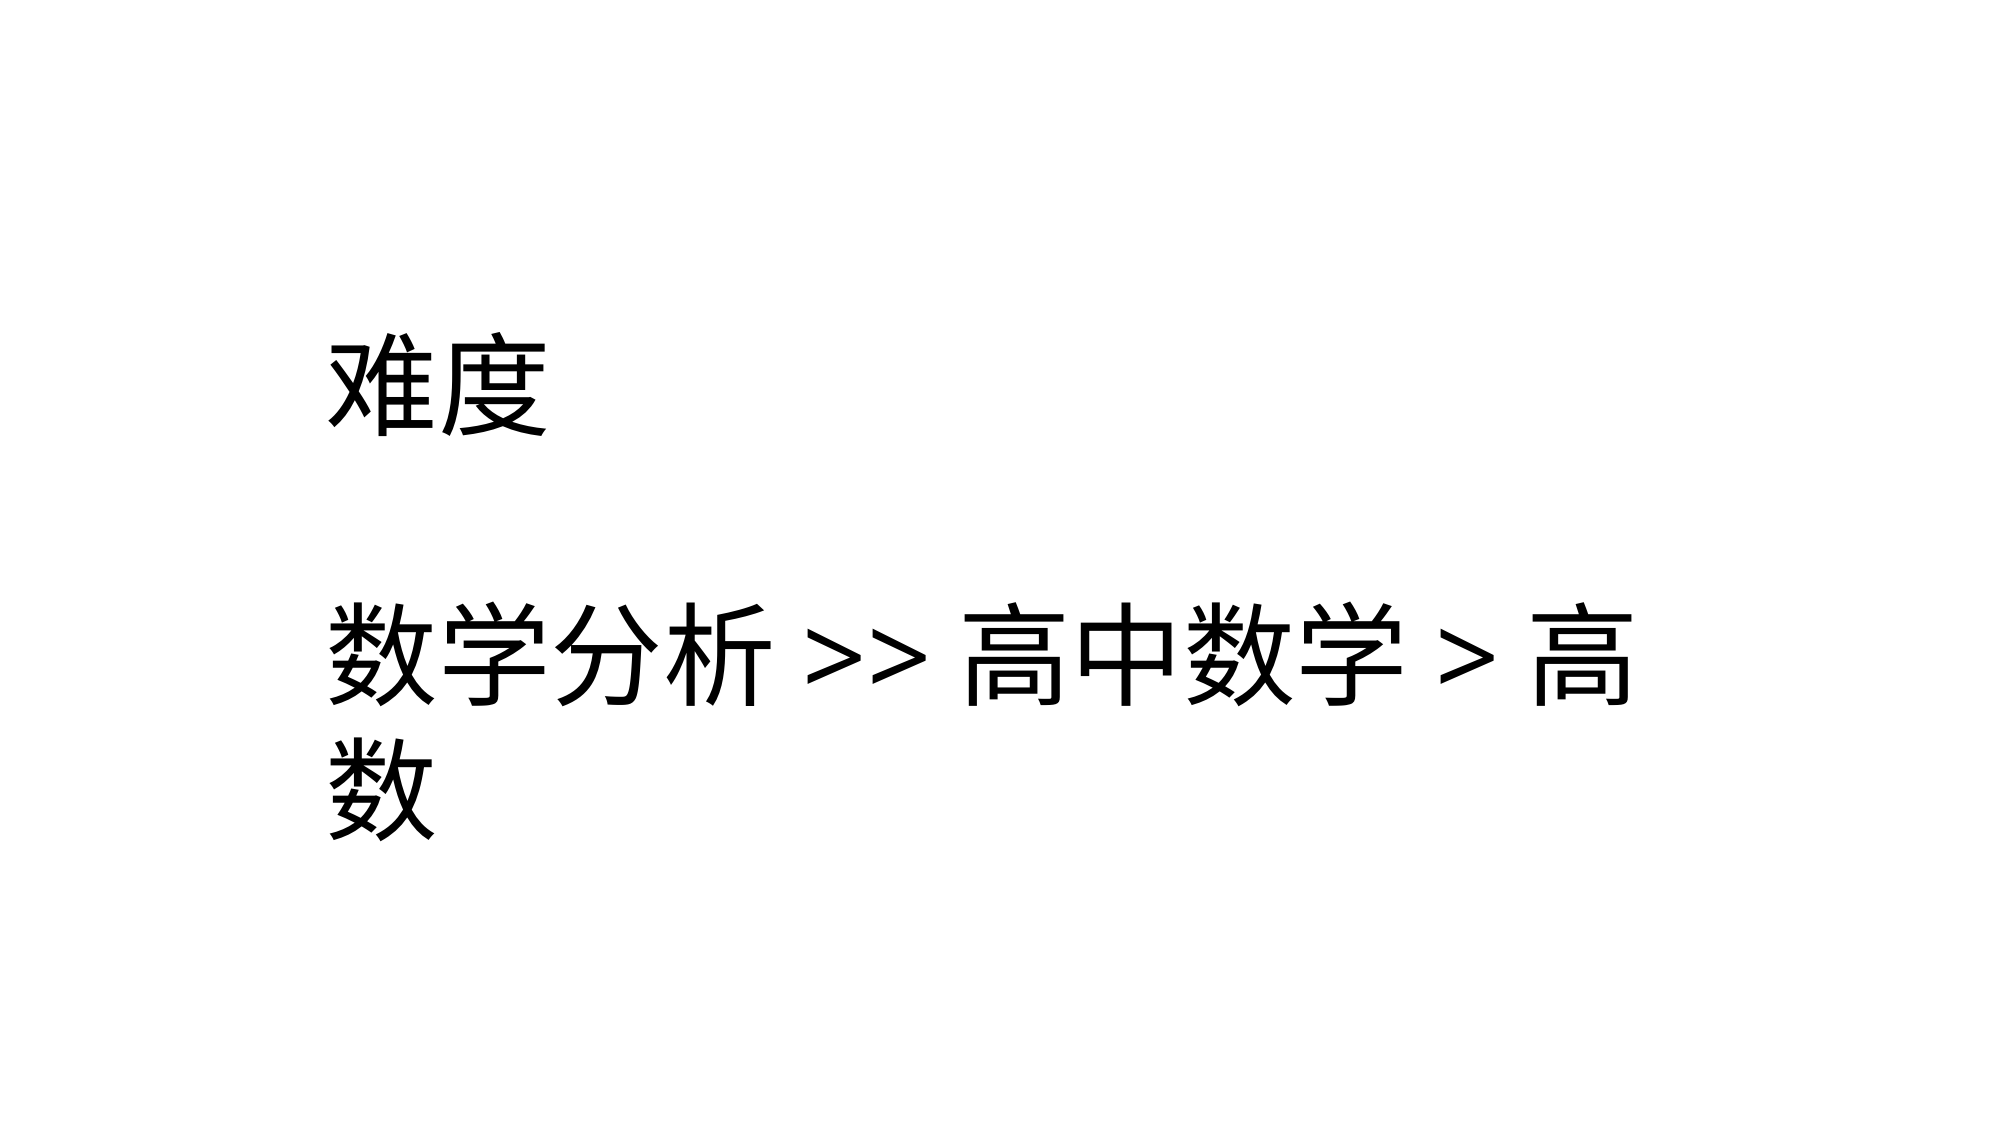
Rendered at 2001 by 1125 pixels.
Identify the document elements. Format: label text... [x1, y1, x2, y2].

text_box 难度 数学分析>>高中数学>高数 [311, 262, 1733, 863]
